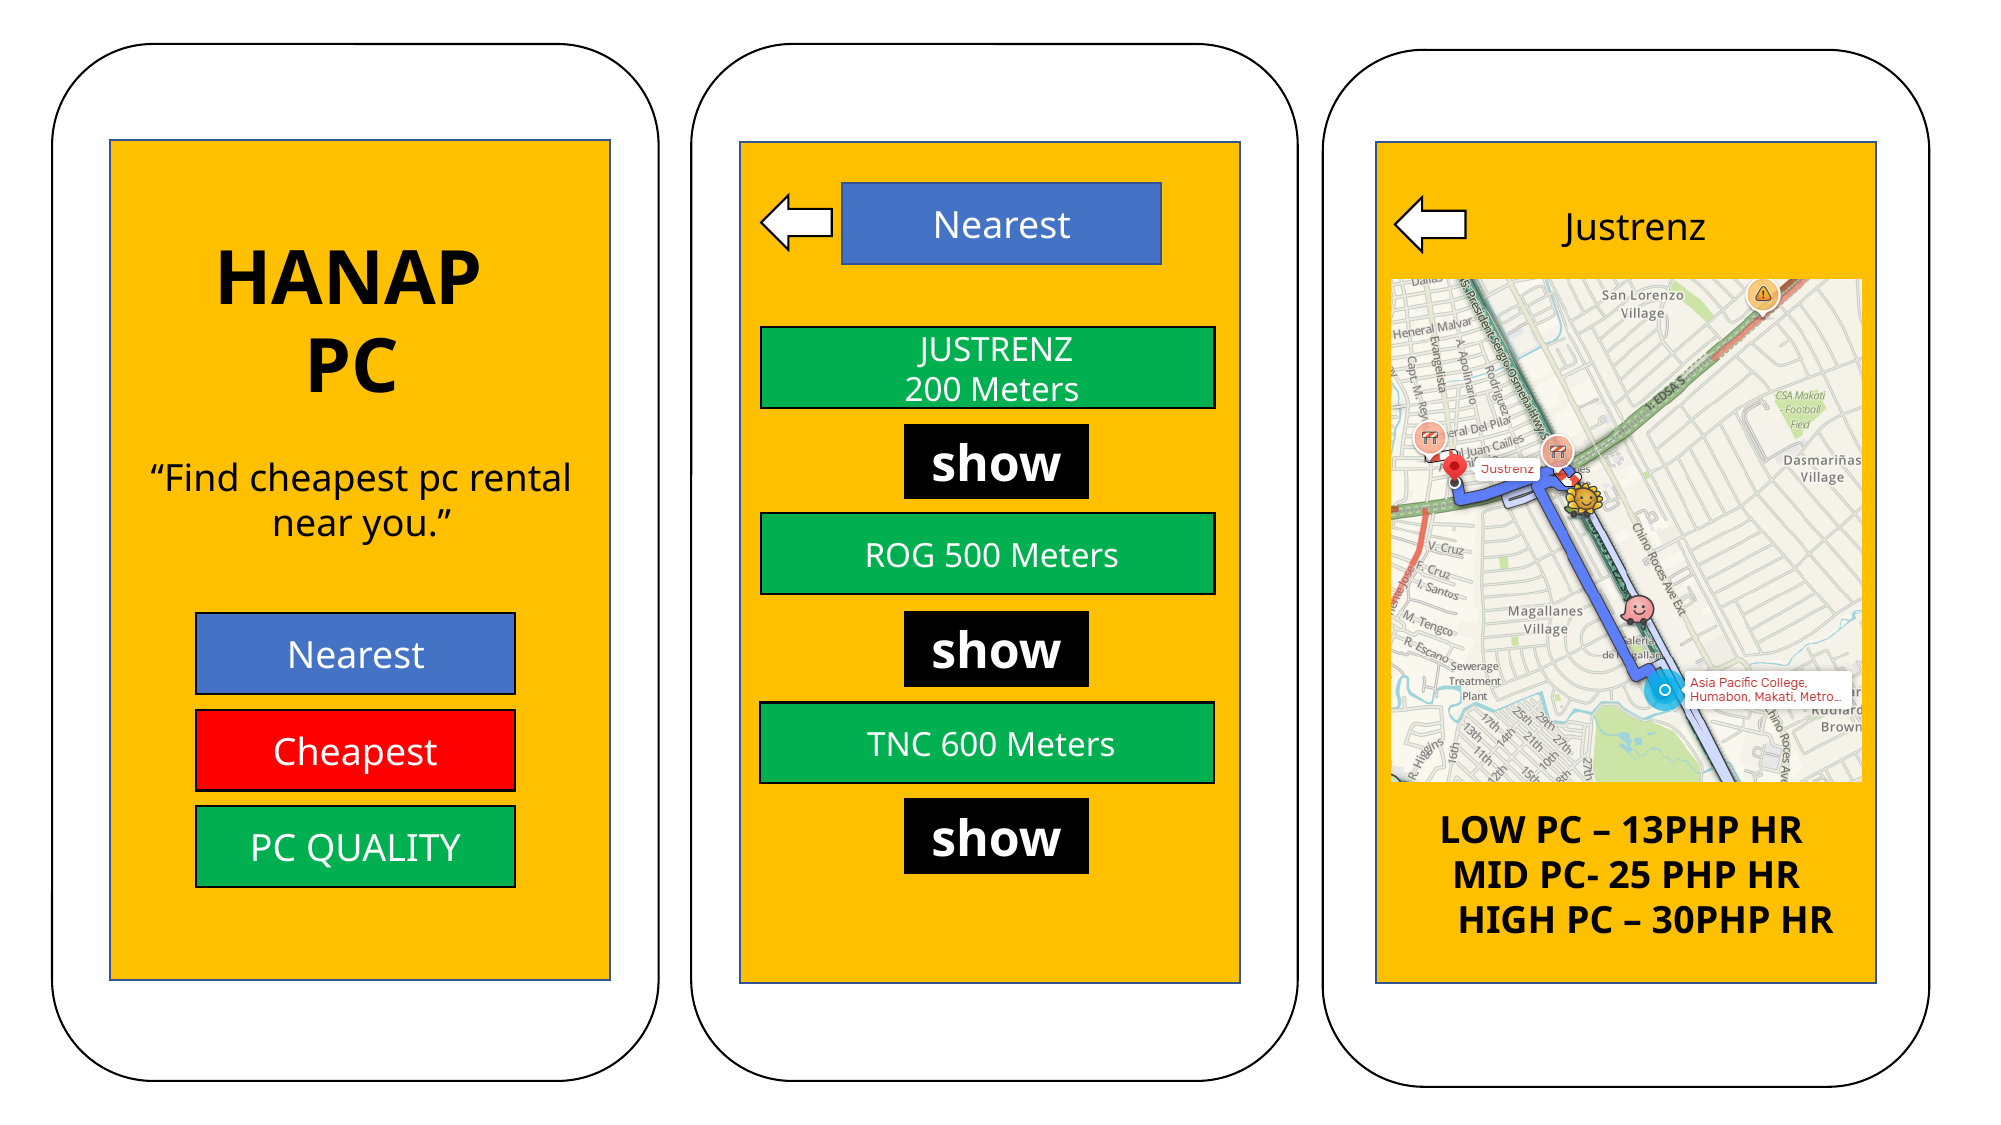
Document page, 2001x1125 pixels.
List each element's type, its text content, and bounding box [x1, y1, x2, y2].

text_box Nearest [195, 612, 516, 695]
text_box [50, 42, 660, 1082]
text_box [1321, 48, 1931, 1088]
text_box LOW PC – 13PHP HR MID PC- 25 PHP HR HIGH PC – 30PHP HR [1376, 798, 1877, 949]
text_box HANAP [189, 221, 527, 327]
picture [1391, 279, 1862, 782]
text_box Cheapest [195, 709, 516, 792]
text_box PC [193, 309, 531, 415]
text_box Justrenz [1475, 184, 1796, 267]
text_box [1393, 194, 1467, 255]
text_box PC QUALITY [195, 805, 516, 888]
text_box “Find cheapest pc rental near you.” [111, 446, 612, 552]
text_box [691, 43, 1298, 1081]
